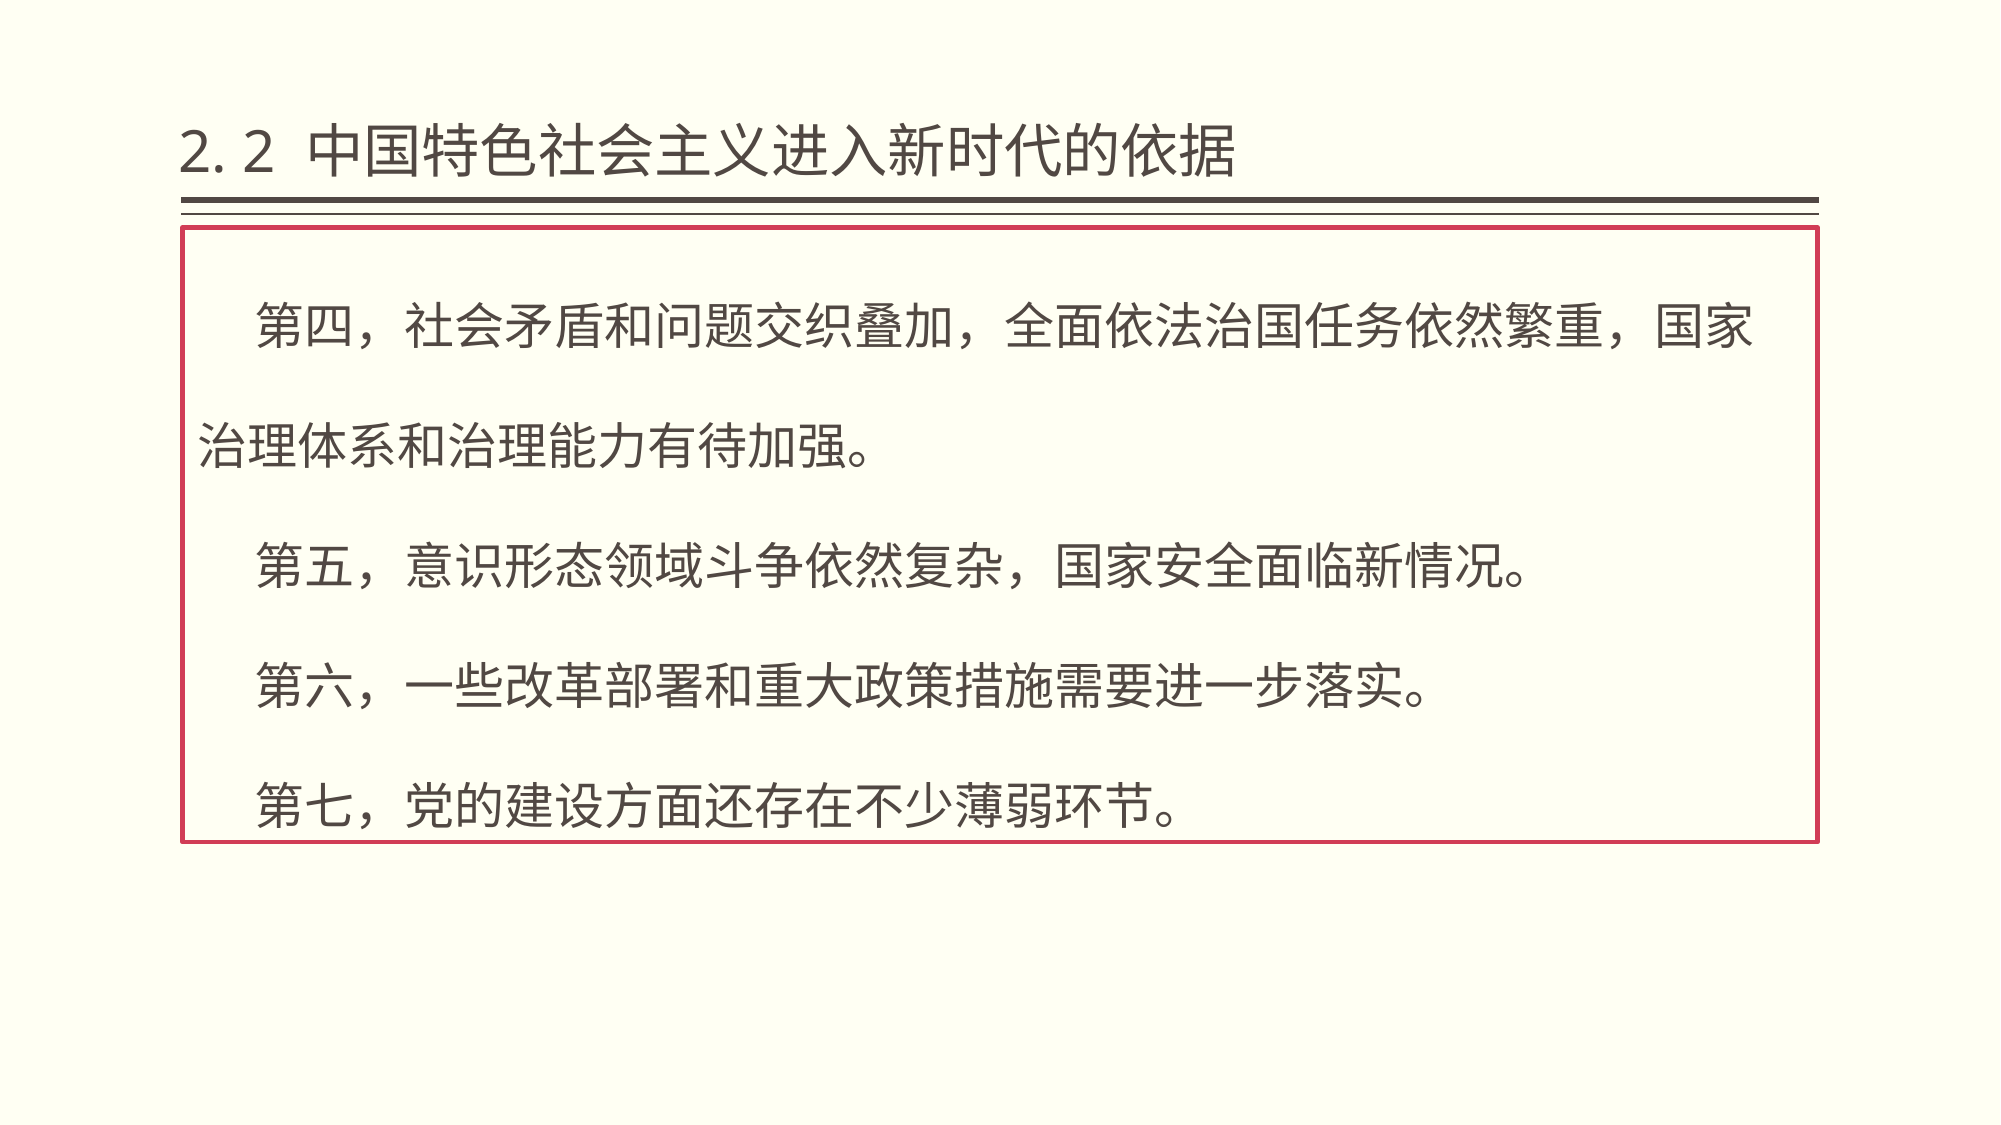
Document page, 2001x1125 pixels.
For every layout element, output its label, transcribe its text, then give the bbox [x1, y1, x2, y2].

text_box 第四，社会矛盾和问题交织叠加，全面依法治国任务依然繁重，国家治理体系和治理能力有待加强。 第五，意识形态领域斗争依然复杂，国家安全面临新情况。 第六，一些改革部署和重大政策措施需要进一步落实。 第七，党的建设方面还存在不少薄弱环节。 [182, 227, 1818, 843]
title 2. 2 中国特色社会主义进入新时代的依据 [178, 12, 1816, 193]
